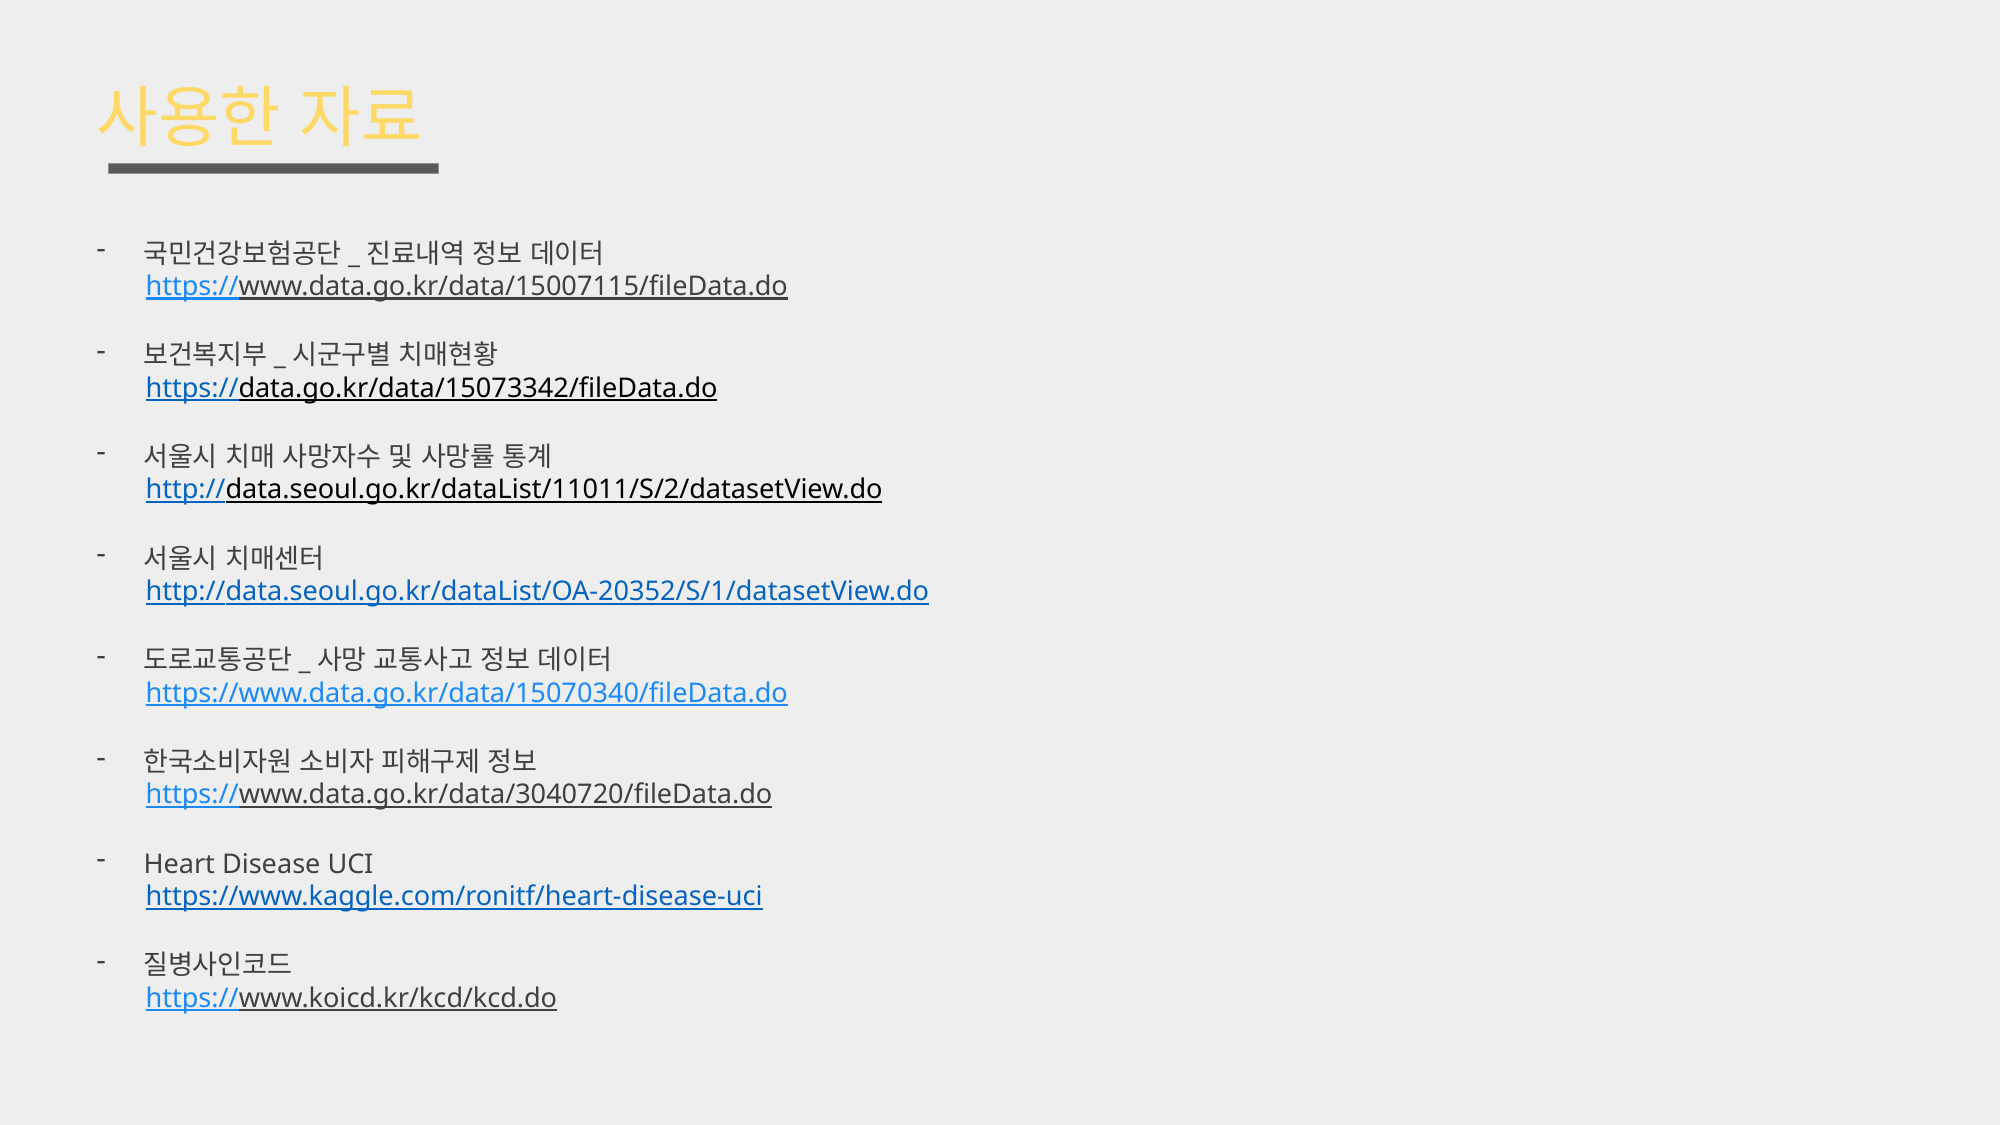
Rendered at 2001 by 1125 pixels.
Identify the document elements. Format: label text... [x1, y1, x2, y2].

text_box [107, 162, 440, 175]
title 사용한 자료 [81, 59, 528, 164]
text_box 국민건강보험공단_진료내역 정보 데이터 https://www.data.go.kr/data/15007115/fileData.do 보건복지부_시군구별 치매현황 https://data.go.kr/data/15073342/fileData.do 서울시 치매 사망자수 및 사망률 통계 http://data.seoul.go.kr/dataList/11011/S/2/datasetView.do 서울시 치매센터 http://data.seoul.go.kr/dataList/OA-20352/S/1/datasetView.do 도로교통공단_사망 교통사고 정보 데이터 https://www.data.go.kr/data/15070340/fileData.do 한국소비자원 소비자 피해구제 정보 https://www.data.go.kr/data/3040720/fileData.do Heart Disease UCI https://www.kaggle.com/ronitf/heart-disease-uci 질병사인코드 https://www.koicd.kr/kcd/kcd.do [81, 228, 1434, 1057]
